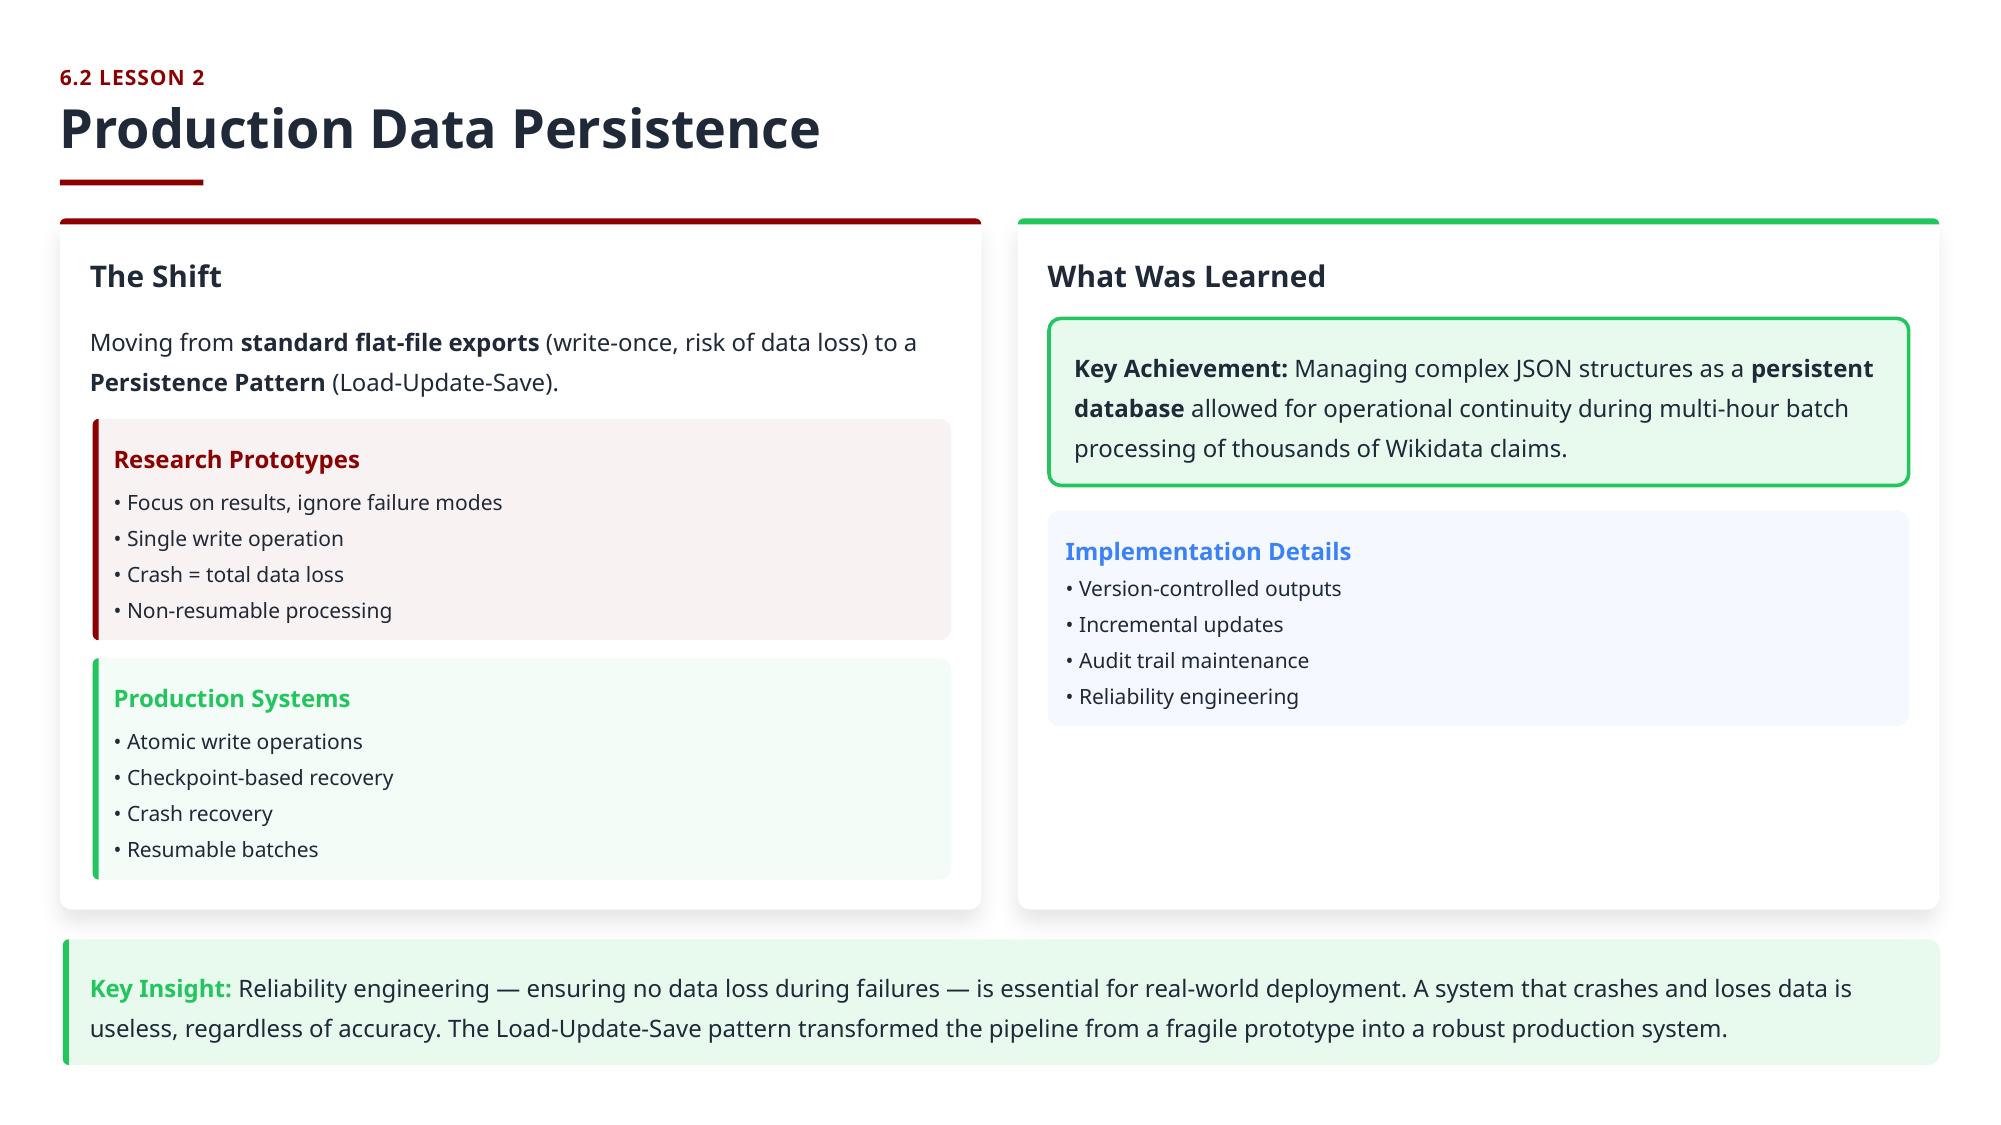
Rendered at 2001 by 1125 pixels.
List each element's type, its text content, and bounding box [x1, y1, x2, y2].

text_box • Atomic write operations [113, 724, 944, 754]
text_box [1048, 318, 1909, 486]
text_box • Focus on results, ignore failure modes [113, 484, 944, 515]
text_box [99, 658, 952, 880]
text_box [99, 418, 952, 641]
text_box [69, 939, 1941, 1066]
text_box • Single write operation [113, 520, 944, 551]
text_box [59, 179, 204, 186]
text_box [59, 225, 982, 910]
text_box 6.2 LESSON 2 [59, 59, 1951, 90]
text_box [1017, 225, 1940, 910]
text_box • Crash = total data loss [113, 556, 944, 587]
text_box [59, 218, 982, 225]
text_box • Resumable batches [113, 831, 944, 862]
text_box • Audit trail maintenance [1065, 642, 1902, 673]
text_box • Reliability engineering [1065, 678, 1902, 709]
text_box Research Prototypes [113, 436, 946, 473]
text_box • Incremental updates [1065, 606, 1902, 637]
text_box Production Systems [113, 676, 946, 712]
text_box Implementation Details [1065, 528, 1904, 565]
text_box [92, 658, 99, 880]
text_box • Checkpoint-based recovery [113, 759, 944, 790]
text_box • Crash recovery [113, 795, 944, 826]
text_box [92, 418, 99, 641]
text_box Key Insight: Reliability engineering — ensuring no data loss during failures — is essential for real-world deployment. A system that crashes and loses data is useless, regardless of accuracy. The Load-Update-Save pattern transformed the pipeline from a fragile prototype into a robust production system. [89, 963, 1929, 1042]
text_box [1047, 510, 1910, 727]
text_box • Version-controlled outputs [1065, 570, 1902, 601]
text_box Moving from standard flat-file exports (write-once, risk of data loss) to a Persistence Pattern (Load-Update-Save). [89, 317, 964, 395]
text_box The Shift [89, 251, 967, 294]
text_box Production Data Persistence [59, 101, 1967, 162]
text_box What Was Learned [1047, 251, 1925, 294]
text_box • Non-resumable processing [113, 592, 944, 623]
text_box [62, 939, 69, 1066]
text_box [1017, 218, 1940, 225]
text_box Key Achievement: Managing complex JSON structures as a persistent database allowed for operational continuity during multi-hour batch processing of thousands of Wikidata claims. [1074, 343, 1896, 461]
